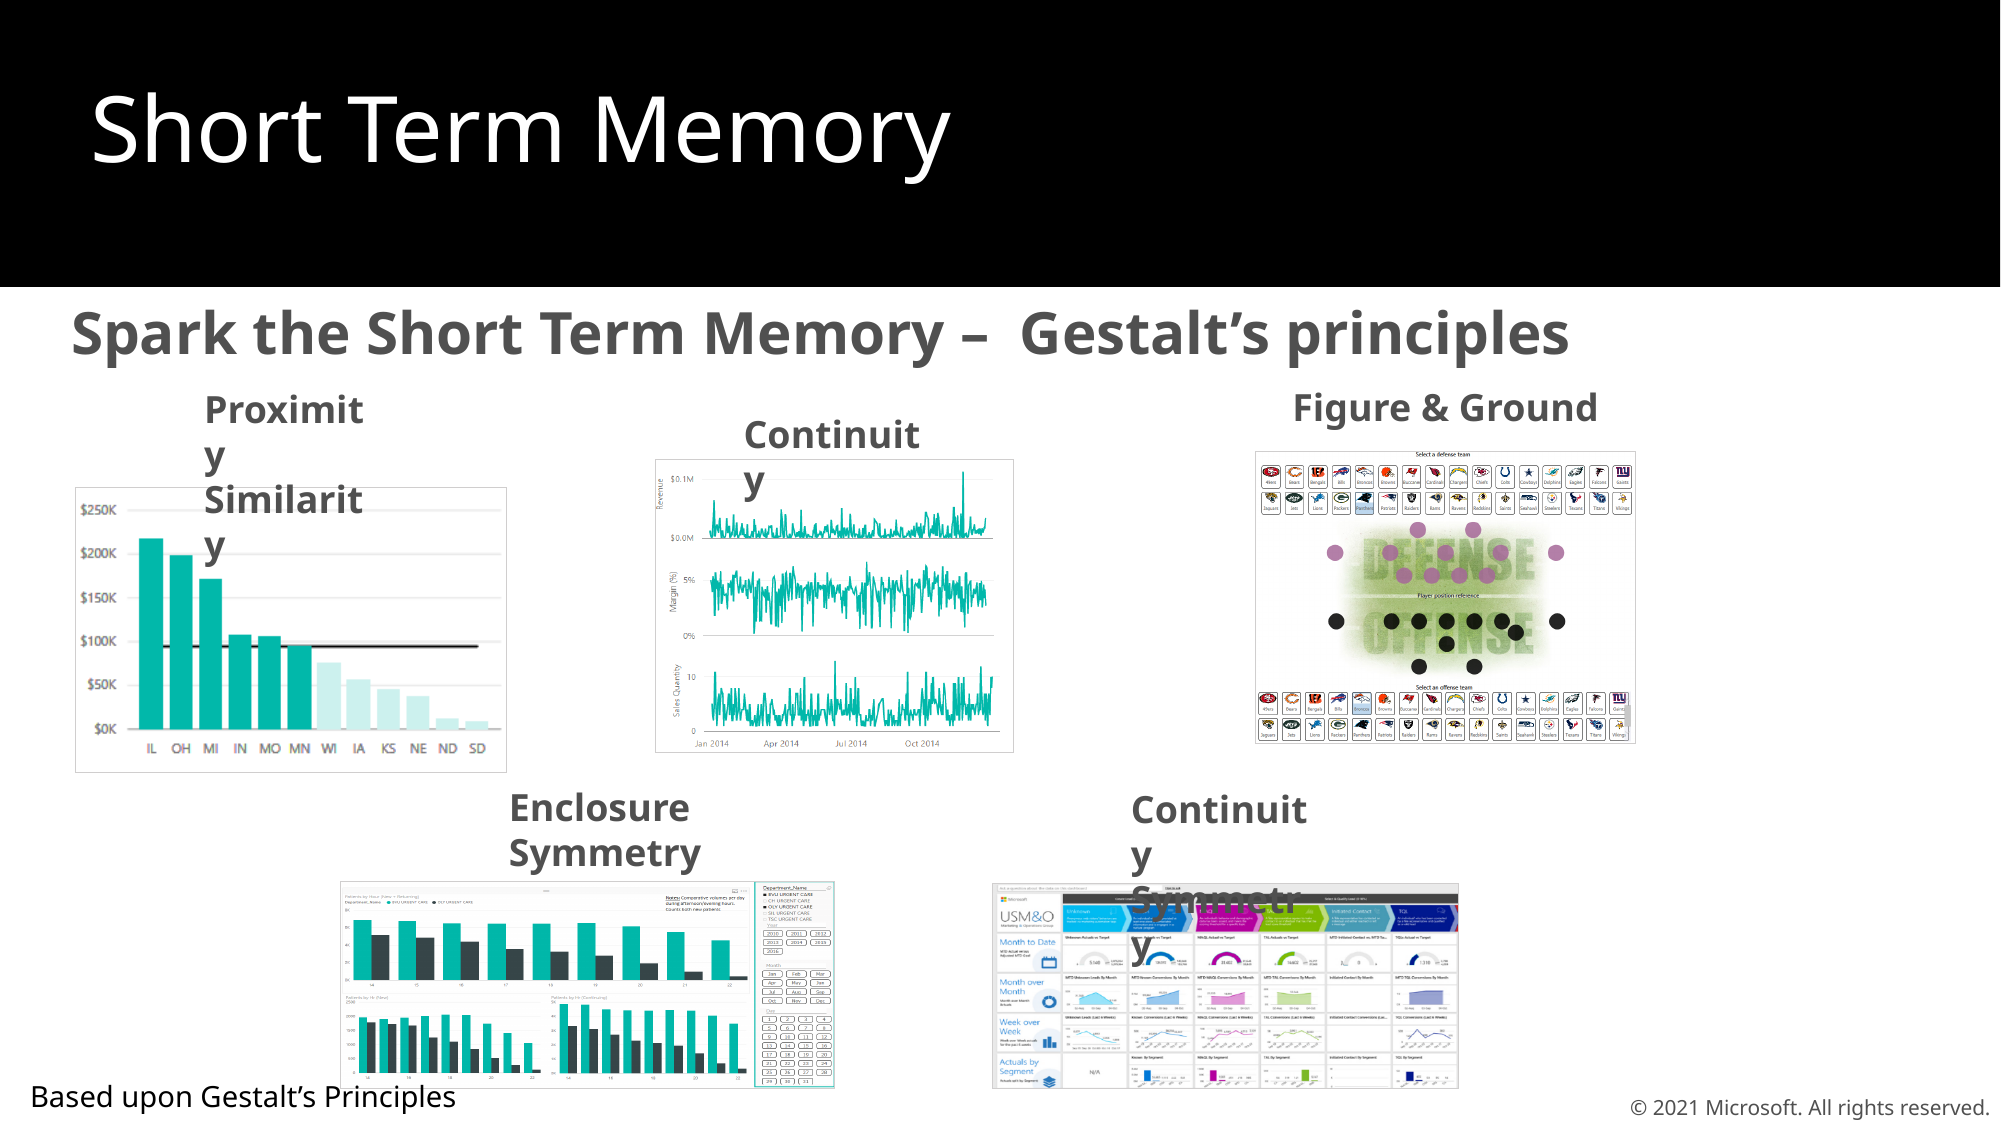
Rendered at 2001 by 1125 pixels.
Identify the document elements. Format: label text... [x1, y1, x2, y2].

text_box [1255, 381, 1636, 745]
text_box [340, 776, 835, 1089]
title Short Term Memory [75, 63, 1919, 178]
text_box © 2021 Microsoft. All rights reserved. [1587, 1088, 2000, 1125]
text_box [74, 378, 507, 773]
text_box Based upon Gestalt’s Principles [0, 1066, 493, 1125]
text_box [655, 403, 1014, 753]
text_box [992, 779, 1459, 1089]
text_box Spark the Short Term Memory – Gestalt’s principles [47, 289, 1973, 375]
